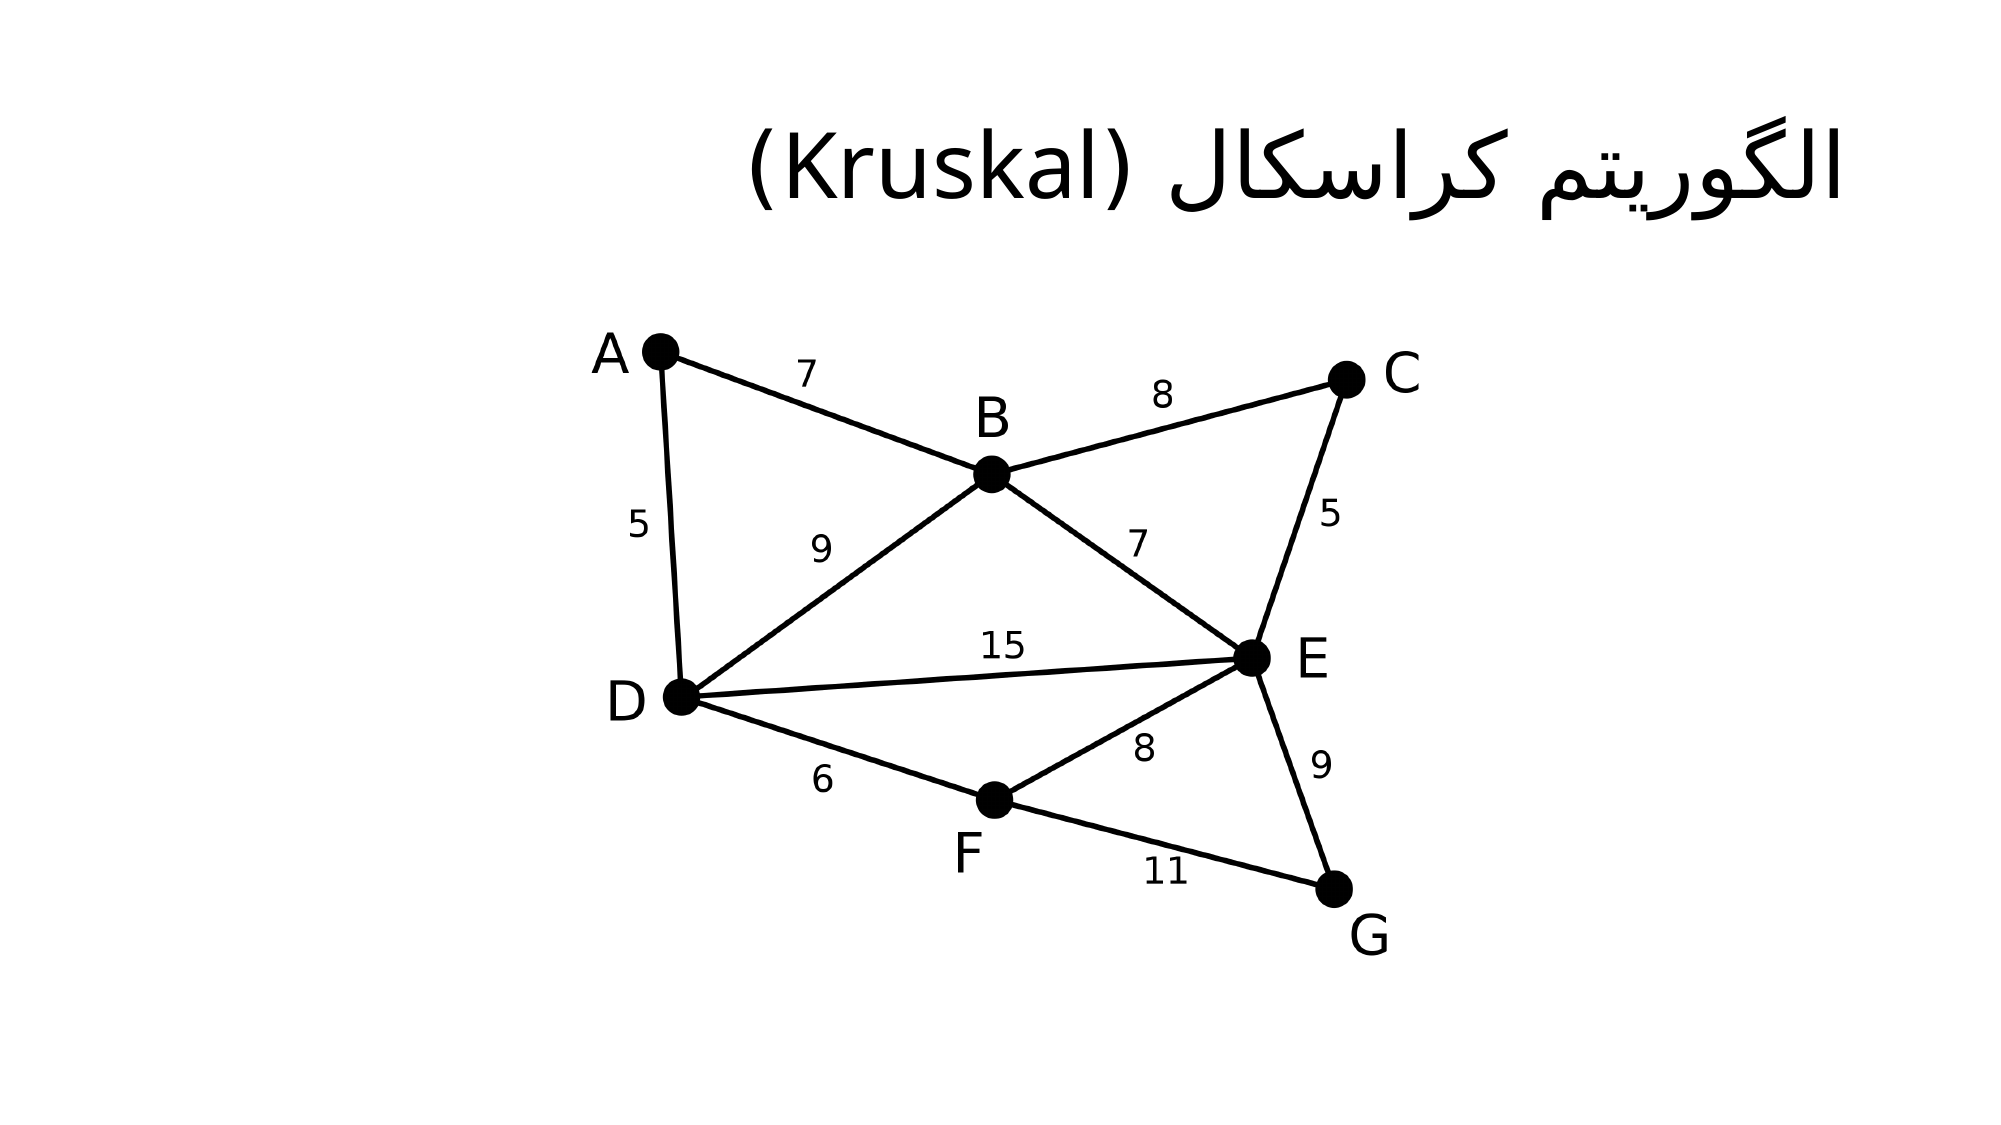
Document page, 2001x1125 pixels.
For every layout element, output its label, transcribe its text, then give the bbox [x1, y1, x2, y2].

picture [570, 296, 1430, 1017]
title الگوریتم کراسکال (Kruskal) [137, 59, 1863, 278]
